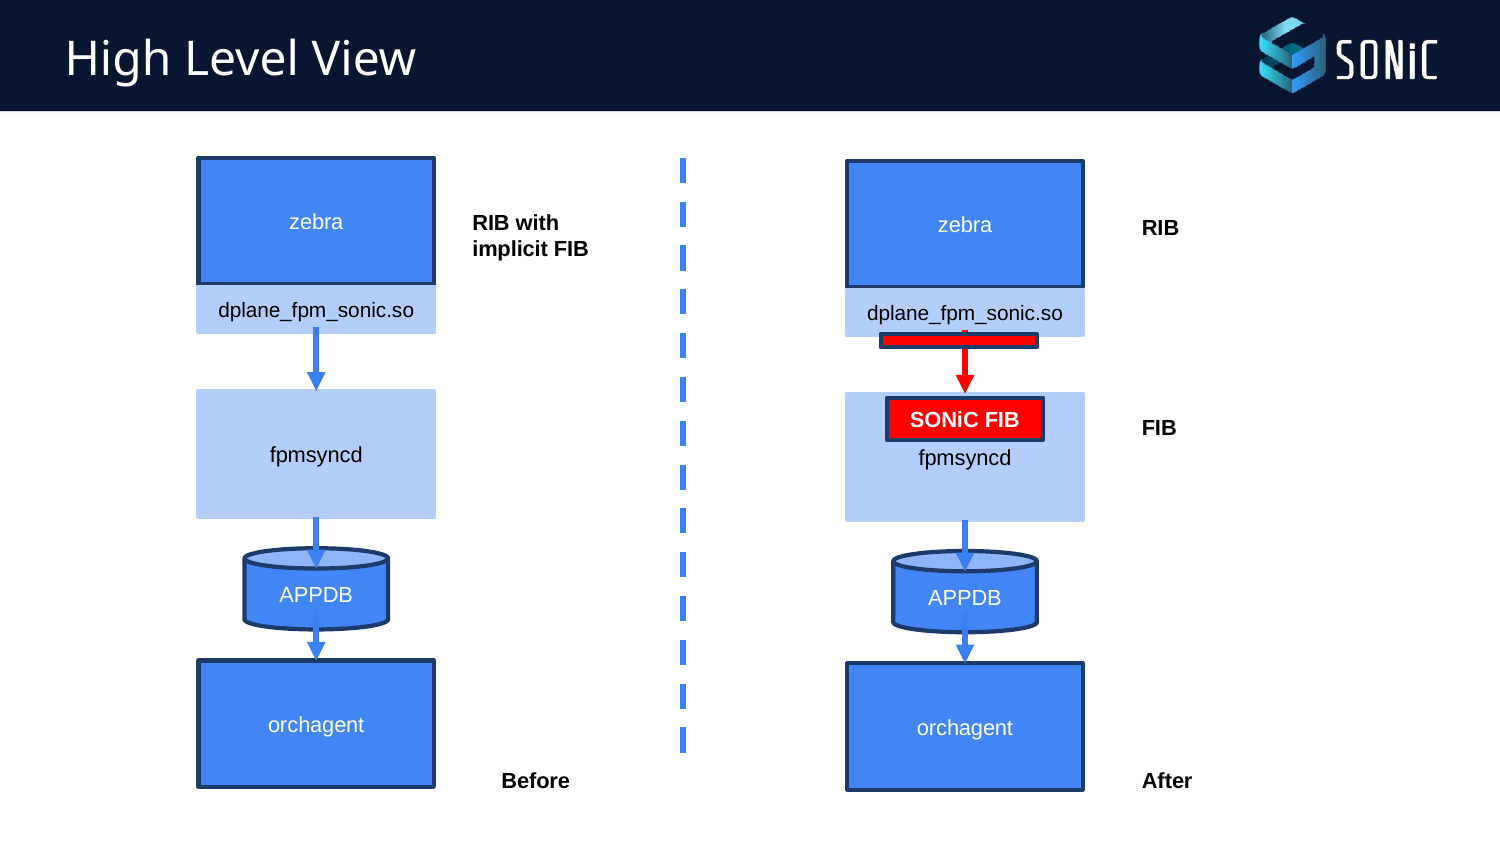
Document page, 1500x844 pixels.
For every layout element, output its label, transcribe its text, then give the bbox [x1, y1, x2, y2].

picture [0, 0, 1500, 844]
title High Level View [49, 0, 764, 126]
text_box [198, 157, 1329, 802]
